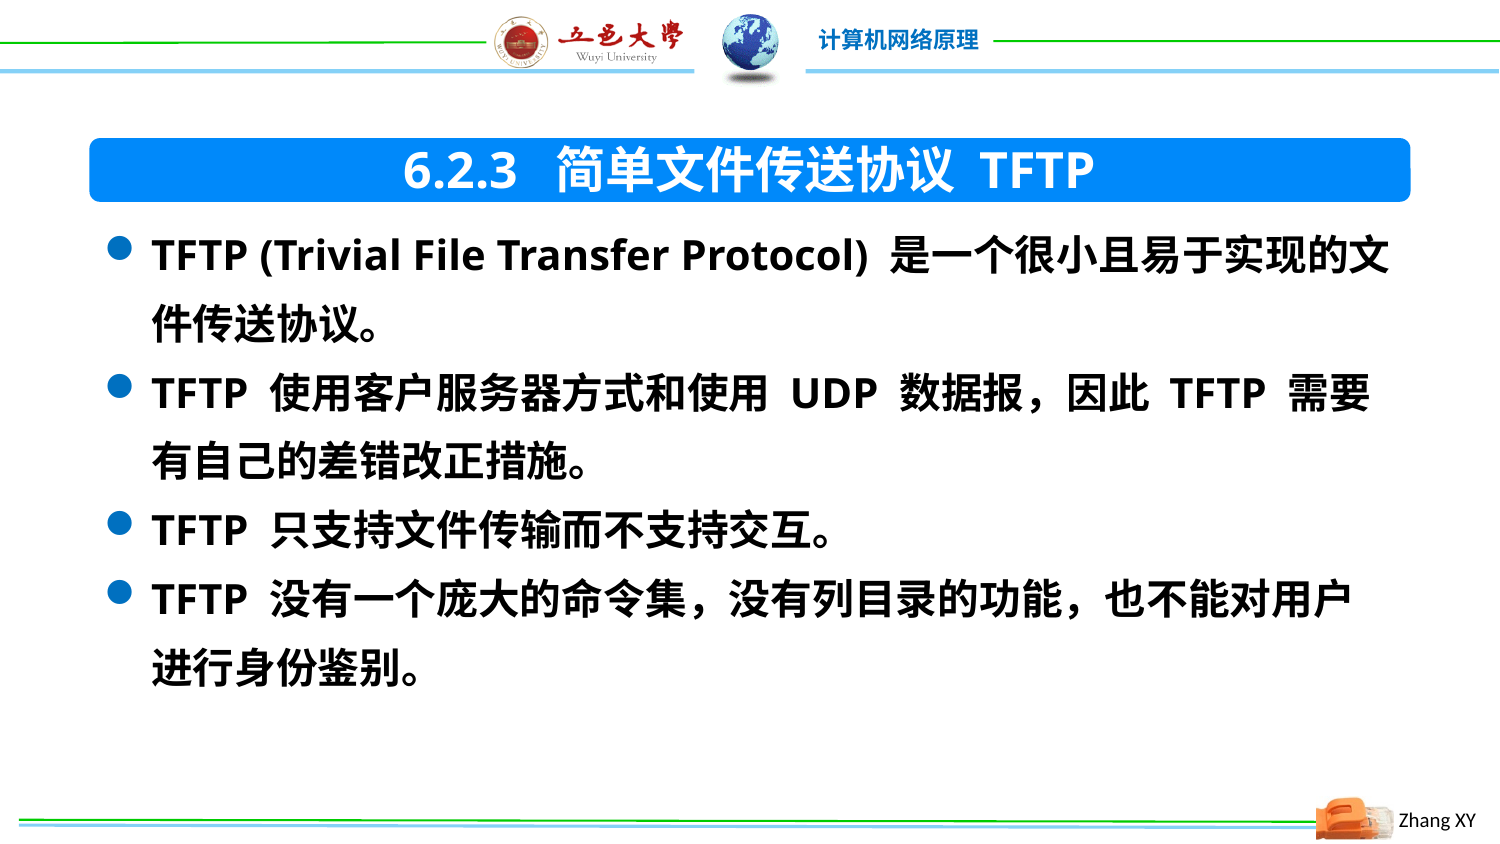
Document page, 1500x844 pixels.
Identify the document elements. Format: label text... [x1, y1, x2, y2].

text_box TFTP (Trivial File Transfer Protocol) 是一个很小且易于实现的文件传送协议。 TFTP 使用客户服务器方式和使用 UDP 数据报，因此 TFTP 需要有自己的差错改正措施。 TFTP 只支持文件传输而不支持交互。 TFTP 没有一个庞大的命令集，没有列目录的功能，也不能对用户进行身份鉴别。 [89, 202, 1411, 699]
text_box [1111, 138, 1411, 202]
picture [494, 15, 697, 69]
text_box 6.2.3 简单文件传送协议 TFTP [388, 131, 1111, 202]
picture [720, 12, 780, 88]
text_box [89, 138, 388, 202]
picture [1316, 796, 1394, 840]
